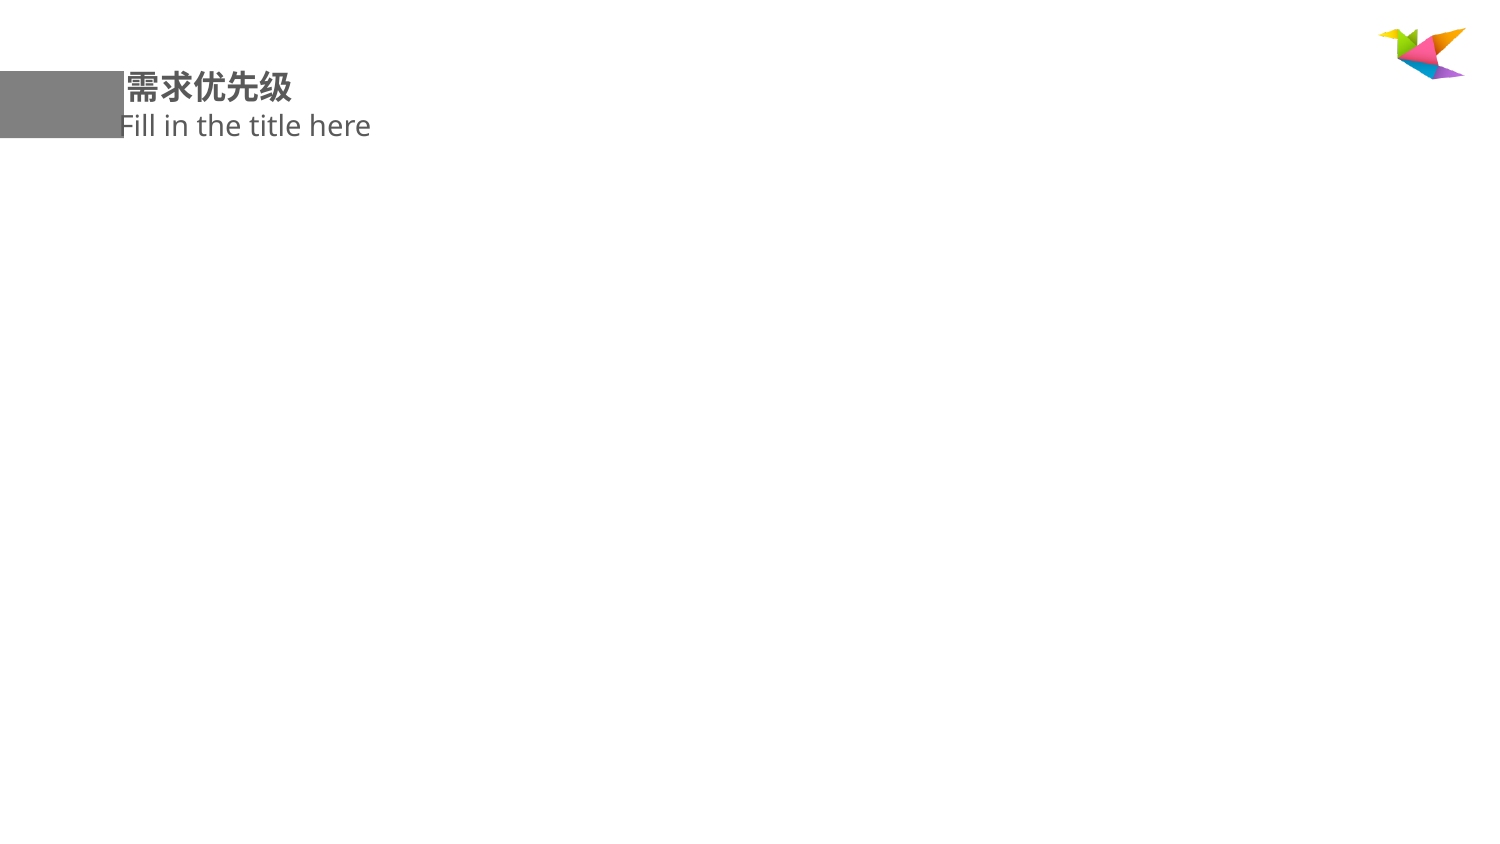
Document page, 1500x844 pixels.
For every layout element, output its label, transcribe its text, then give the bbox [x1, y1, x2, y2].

text_box 需求优先级 [112, 59, 538, 114]
picture [1376, 23, 1467, 80]
text_box [0, 70, 112, 139]
text_box Fill in the title here [103, 99, 387, 150]
